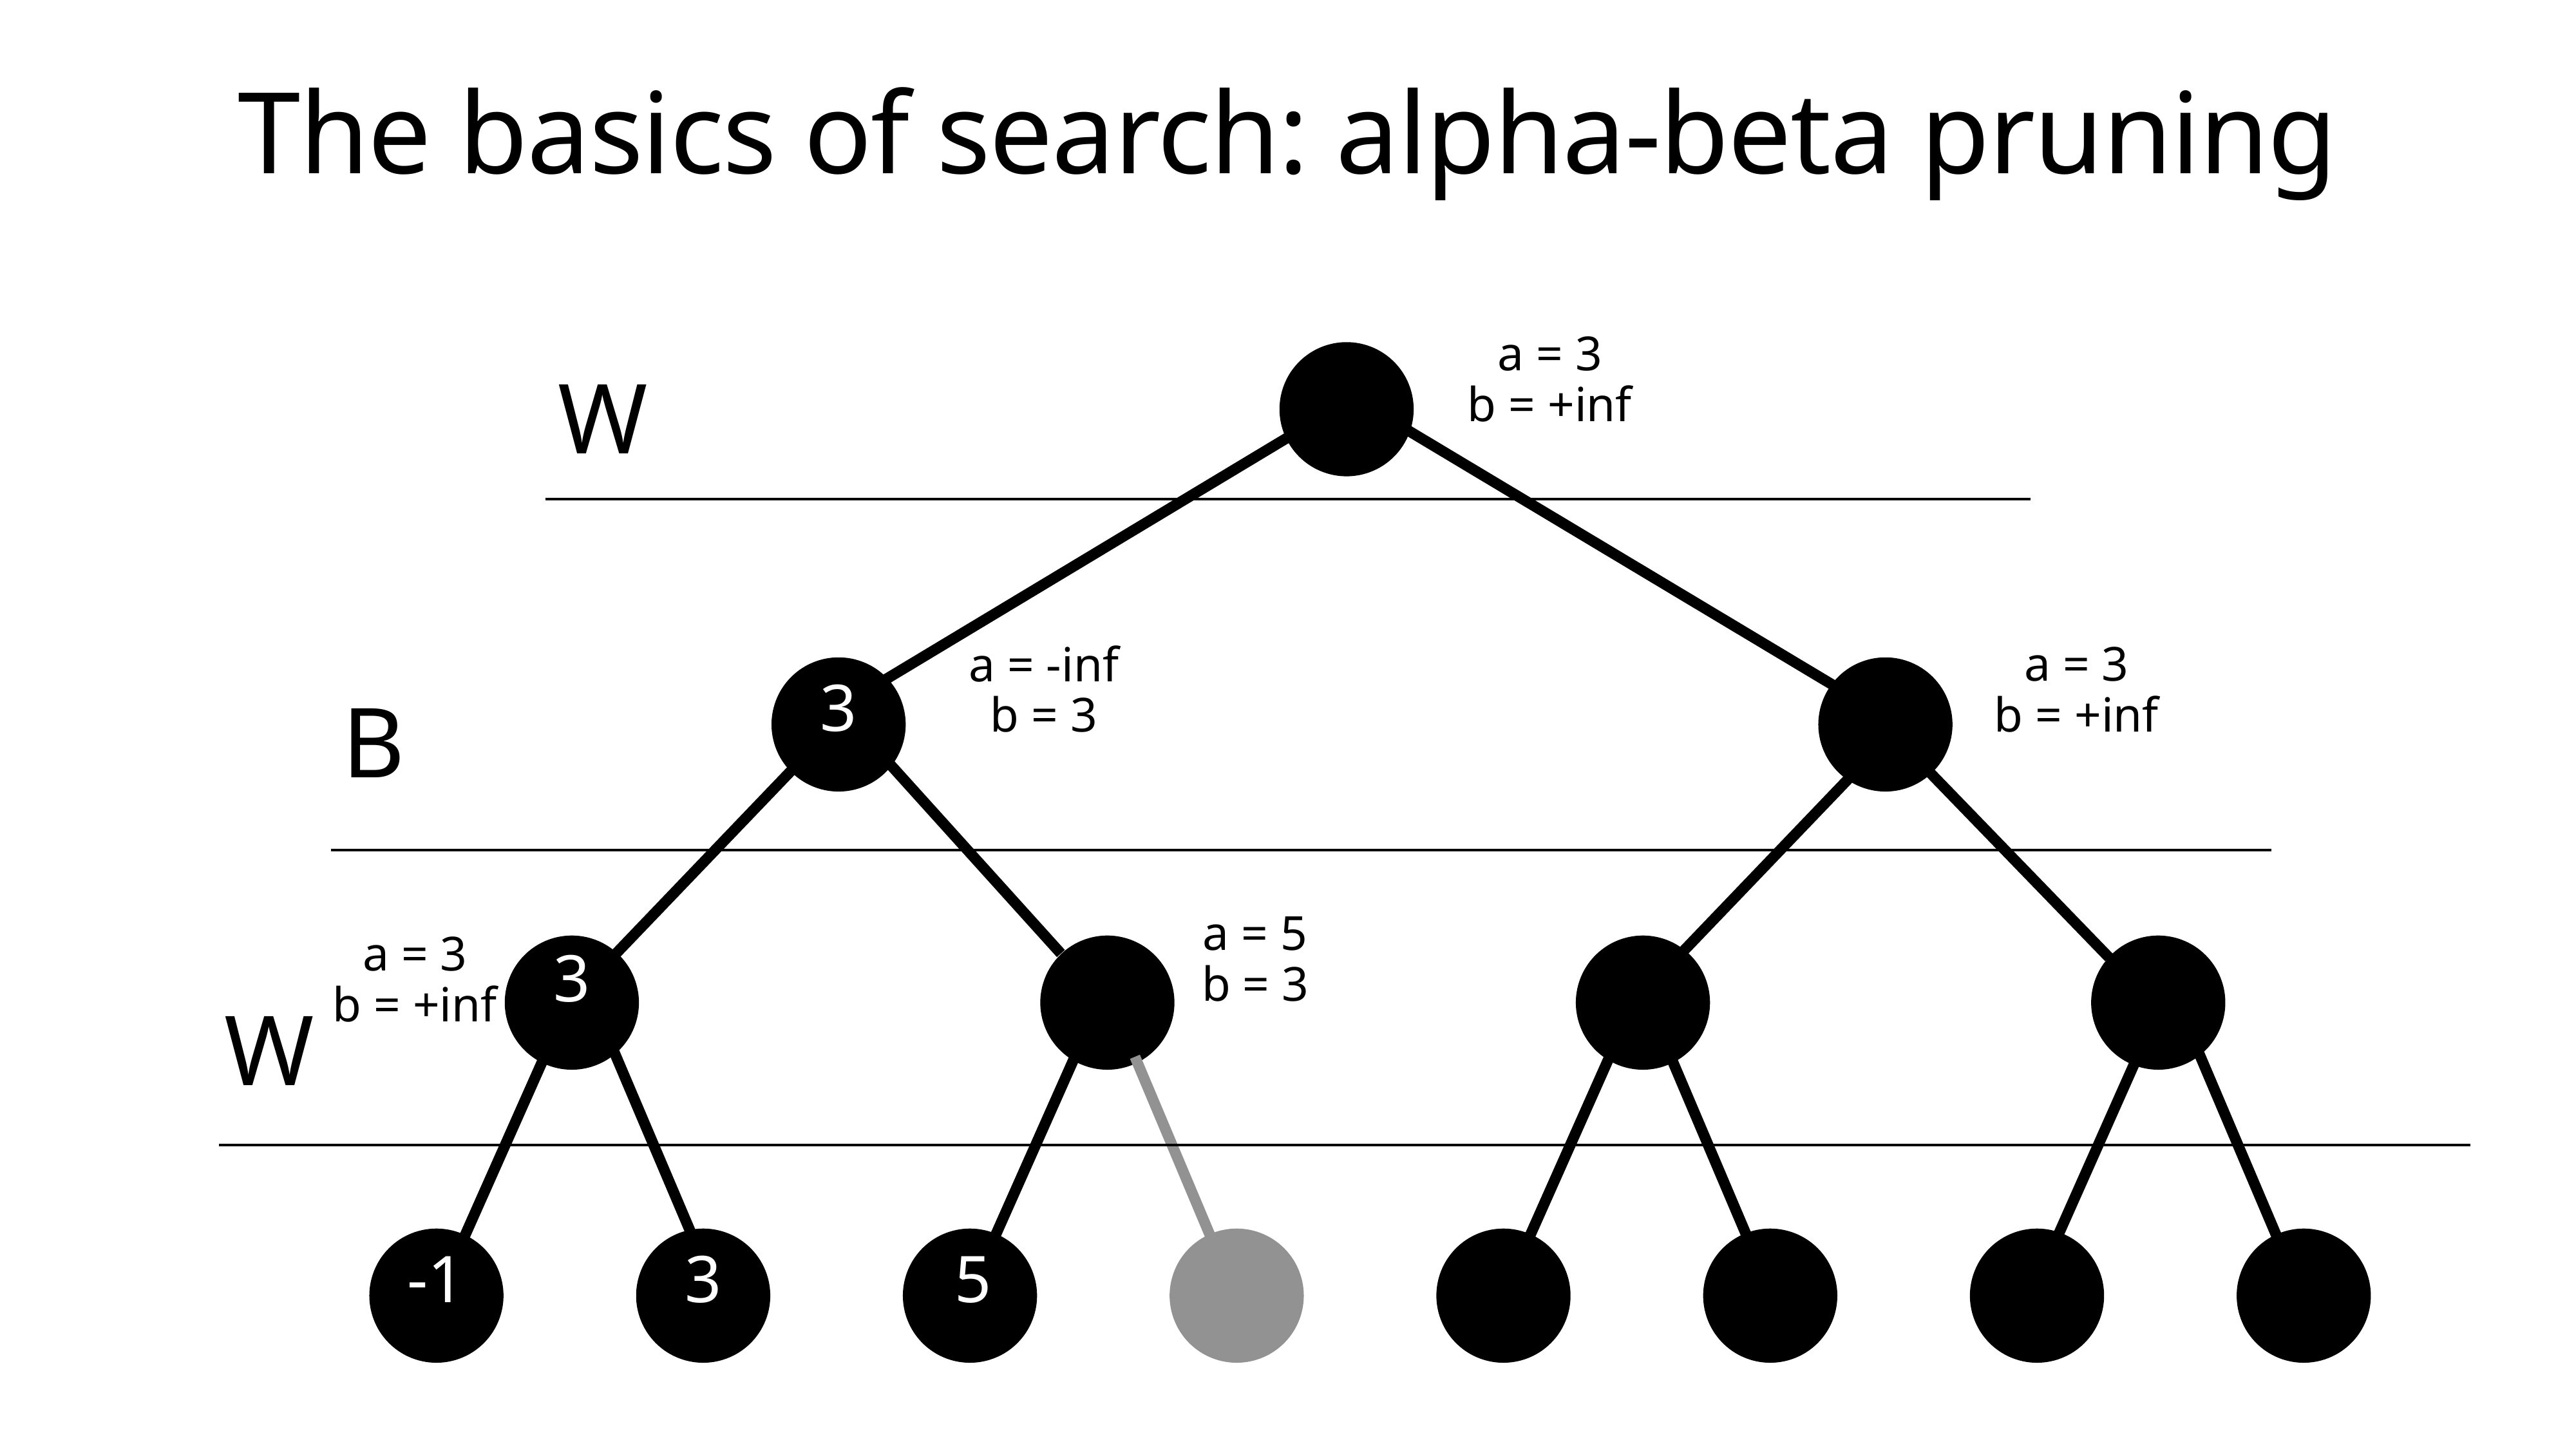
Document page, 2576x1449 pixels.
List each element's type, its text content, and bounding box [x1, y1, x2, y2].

title The basics of search: alpha-beta pruning [128, 81, 2448, 265]
text_box [1436, 1228, 1571, 1363]
text_box [1040, 935, 1175, 1070]
text_box W [552, 365, 654, 480]
text_box 3 [548, 940, 596, 1021]
text_box [2091, 935, 2226, 1070]
text_box [504, 935, 639, 1070]
text_box a = 3 b = +inf [1989, 634, 2164, 747]
text_box W [219, 996, 320, 1112]
text_box a = 3 b = +inf [1462, 325, 1638, 437]
text_box [636, 1228, 771, 1363]
text_box [1703, 1228, 1838, 1363]
text_box [902, 1228, 1037, 1363]
text_box 3 [679, 1242, 727, 1322]
text_box [1279, 342, 1414, 477]
text_box a = 3 b = +inf [327, 925, 503, 1037]
text_box [771, 657, 906, 792]
text_box [1969, 1228, 2105, 1363]
text_box -1 [402, 1242, 471, 1322]
text_box a = 5 b = 3 [1196, 904, 1314, 1017]
text_box [2237, 1228, 2371, 1363]
text_box a = -inf b = 3 [963, 635, 1124, 748]
text_box [1170, 1228, 1304, 1363]
text_box B [337, 688, 411, 804]
text_box 5 [949, 1242, 998, 1322]
text_box [369, 1228, 504, 1363]
text_box 3 [815, 670, 863, 751]
text_box [1818, 657, 1953, 792]
text_box [1575, 935, 1710, 1070]
